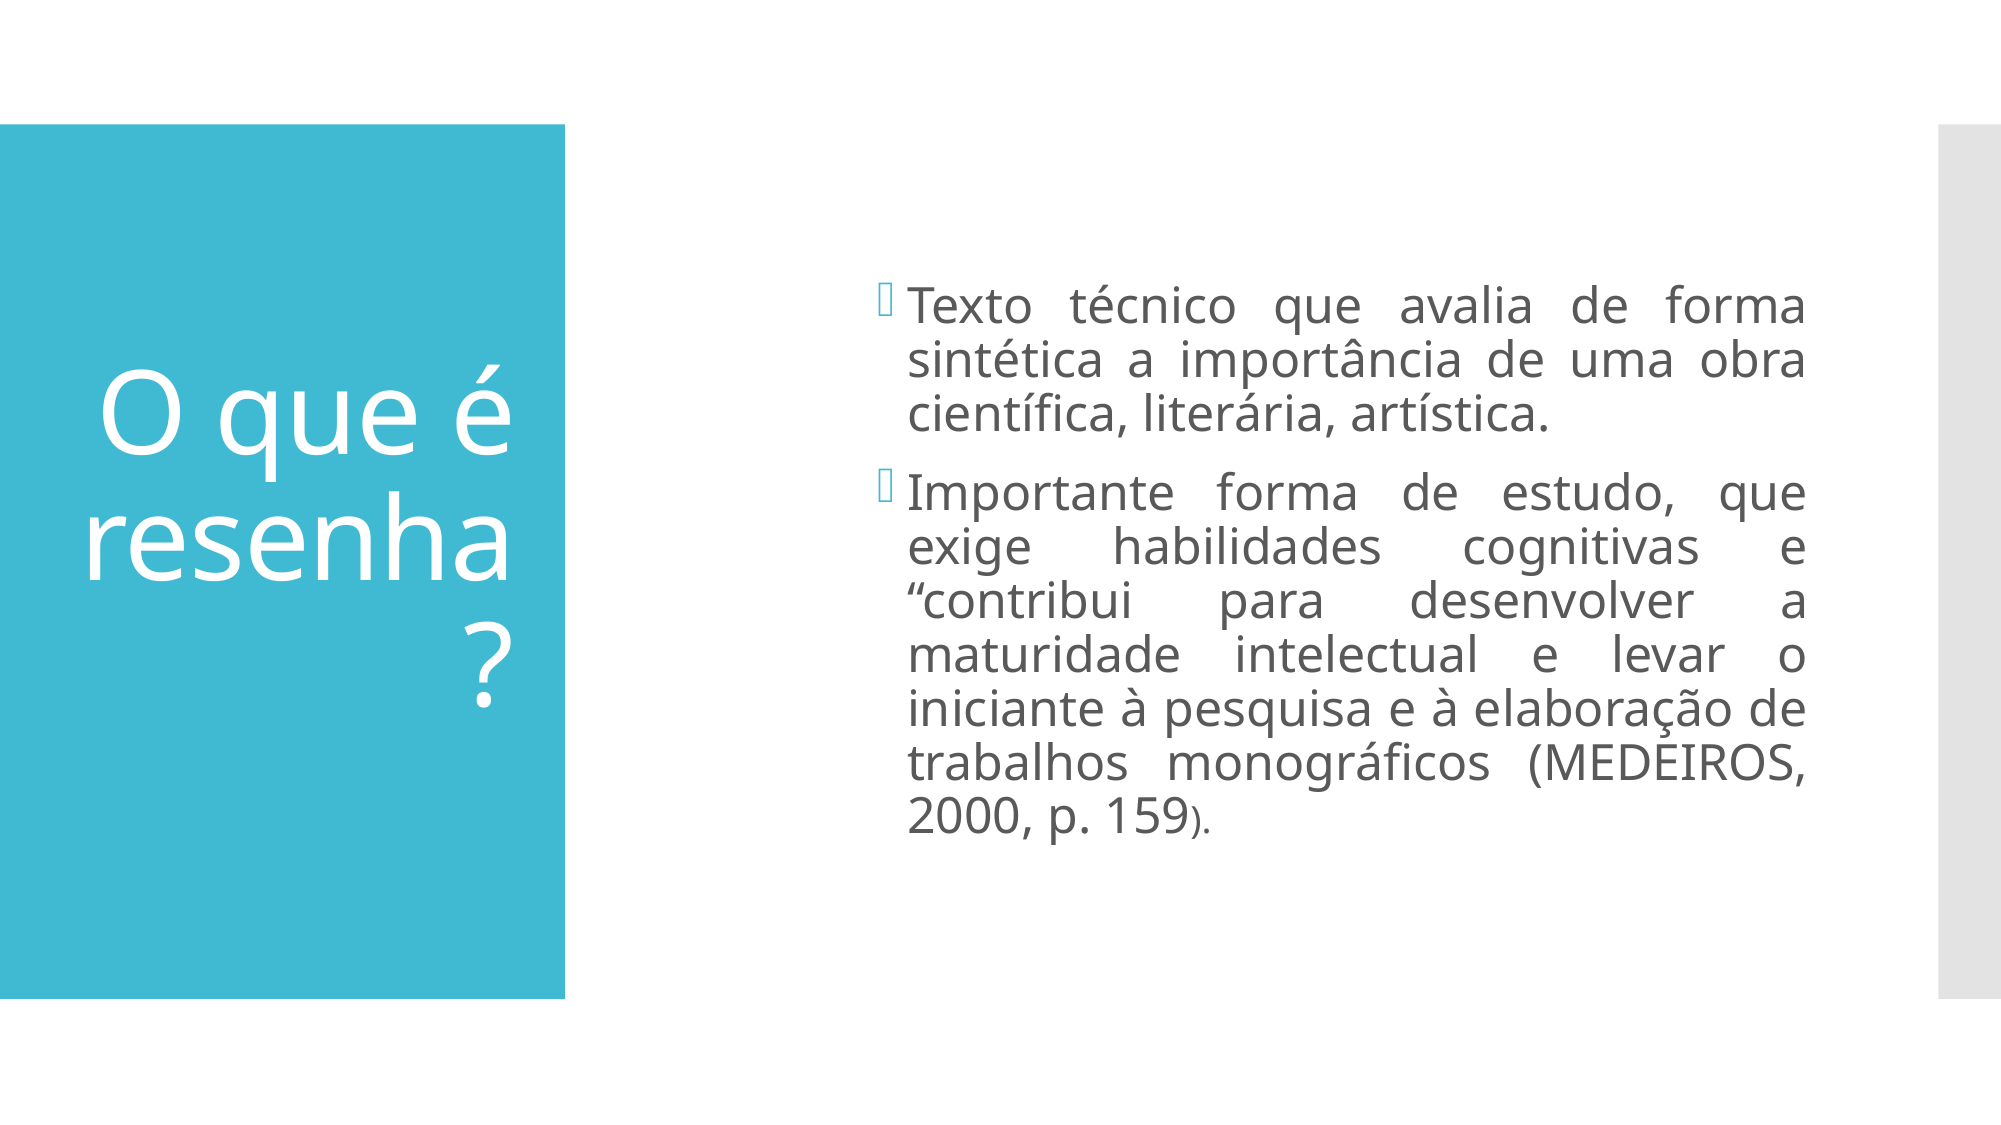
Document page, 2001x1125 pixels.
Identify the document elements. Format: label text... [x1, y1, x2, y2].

list Texto técnico que avalia de forma sintética a importância de uma obra científica, literária, artística. Importante forma de estudo, que exige habilidades cognitivas e “contribui para desenvolver a maturidade intelectual e levar o iniciante à pesquisa e à elaboração de trabalhos monográficos (MEDEIROS, 2000, p. 159). [862, 270, 1824, 855]
title O que é resenha? [39, 175, 530, 911]
